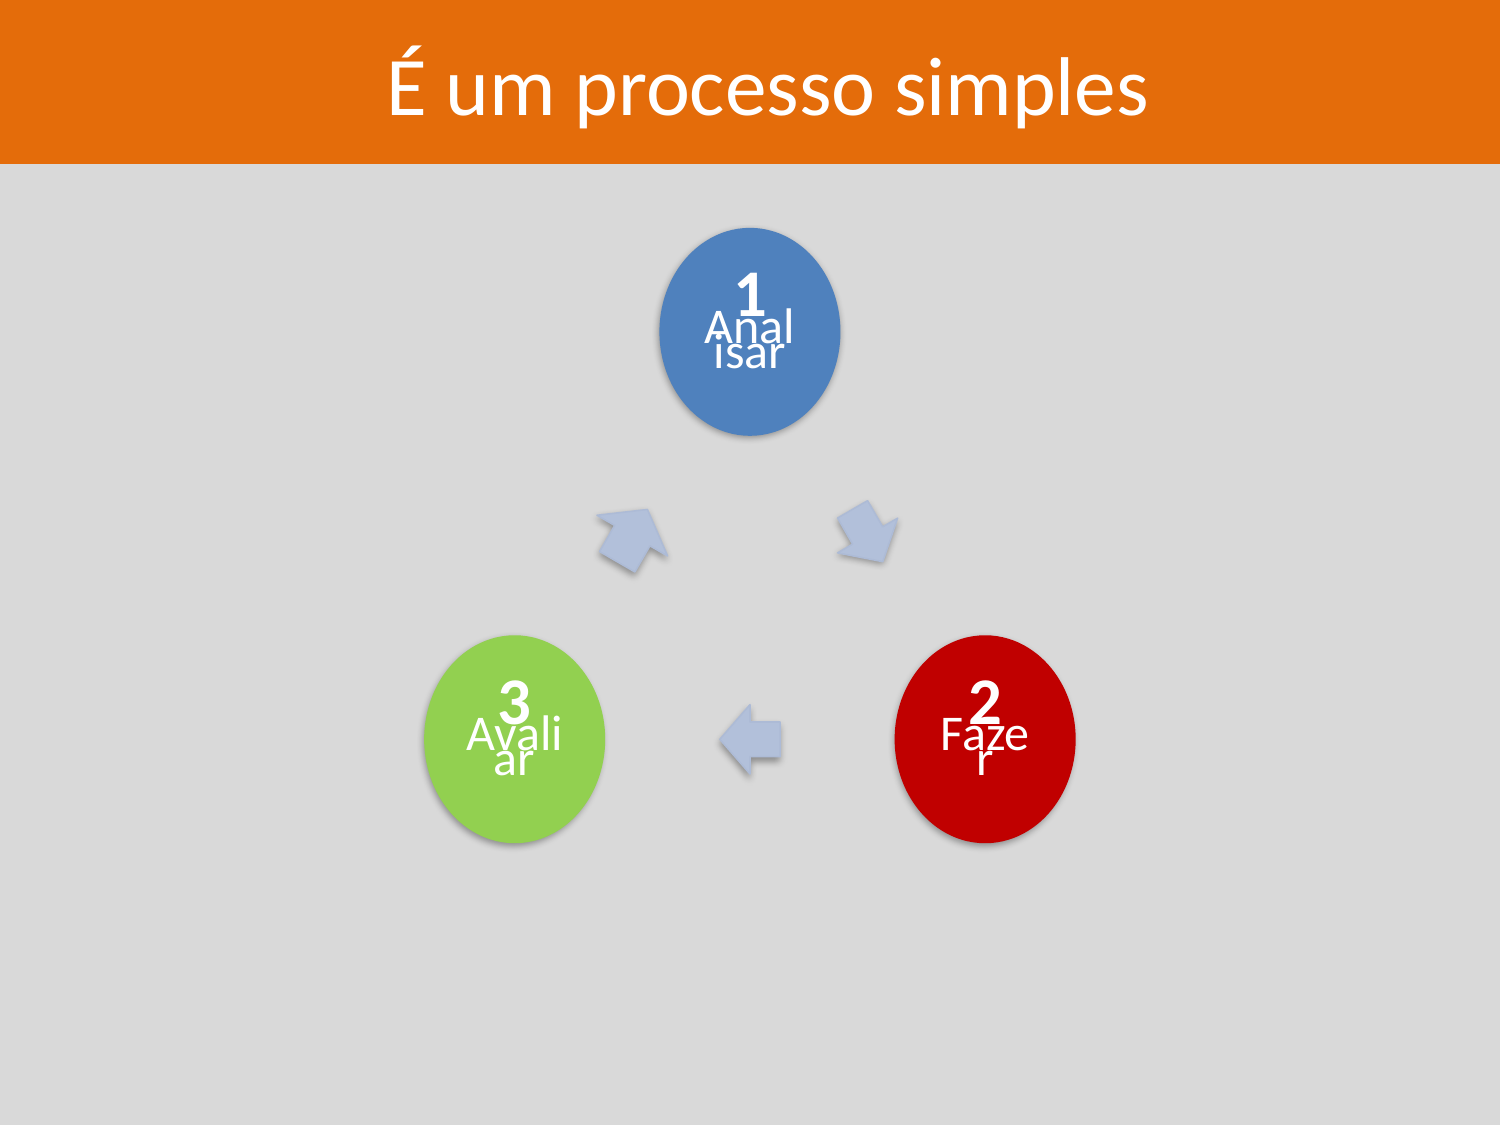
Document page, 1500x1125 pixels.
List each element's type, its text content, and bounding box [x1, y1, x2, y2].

title É um processo simples [0, 0, 1500, 164]
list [387, 187, 1113, 1020]
